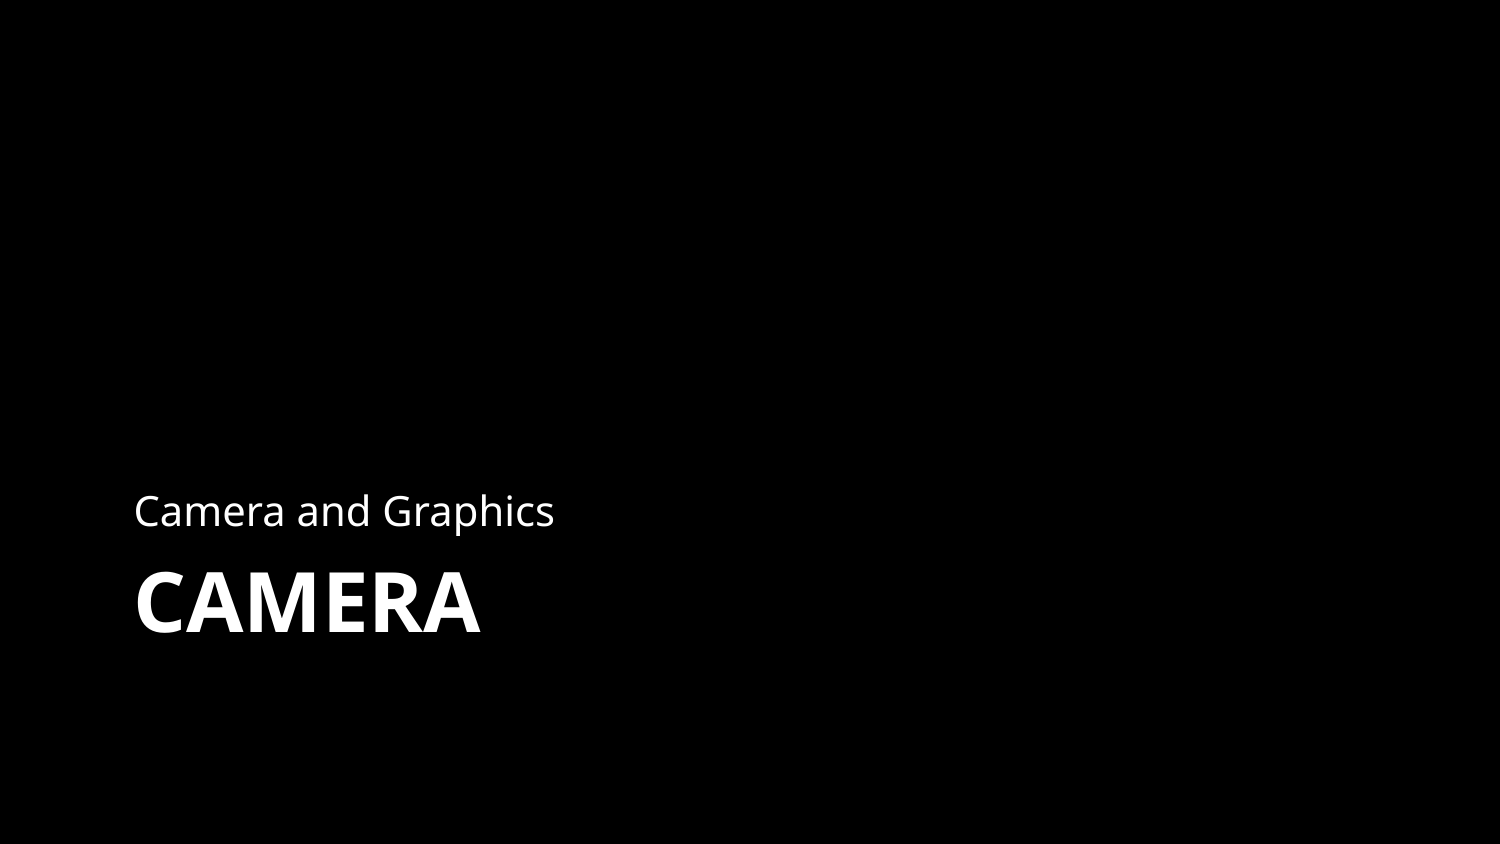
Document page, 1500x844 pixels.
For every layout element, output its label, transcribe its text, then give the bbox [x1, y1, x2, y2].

list Camera and Graphics [118, 357, 1394, 543]
title Camera [118, 543, 1394, 710]
